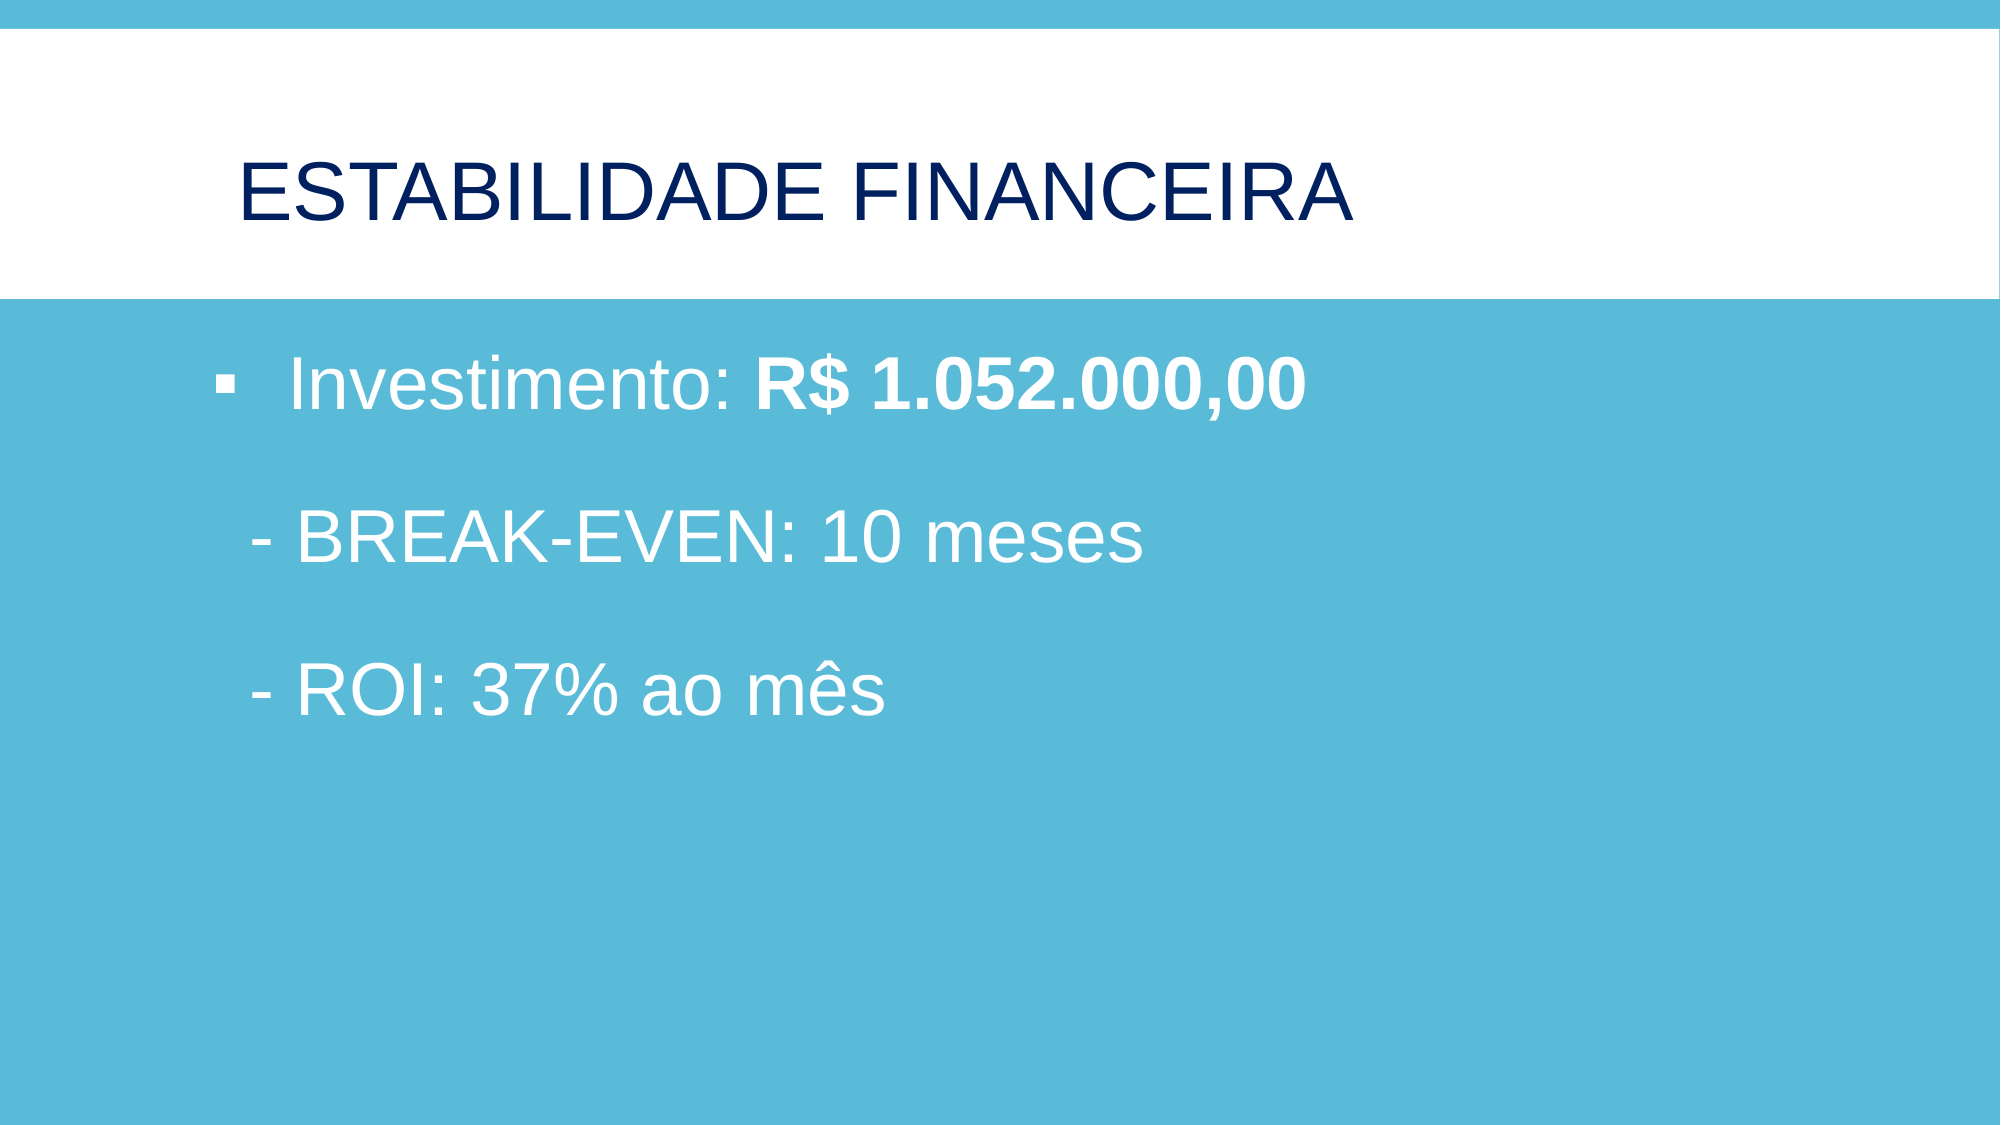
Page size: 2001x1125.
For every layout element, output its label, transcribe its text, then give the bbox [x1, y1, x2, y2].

list Investimento: R$ 1.052.000,00 - BREAK-EVEN: 10 meses - ROI: 37% ao mês [197, 329, 1803, 1020]
text_box ESTABILIDADE FINANCEIRA [222, 71, 1828, 320]
